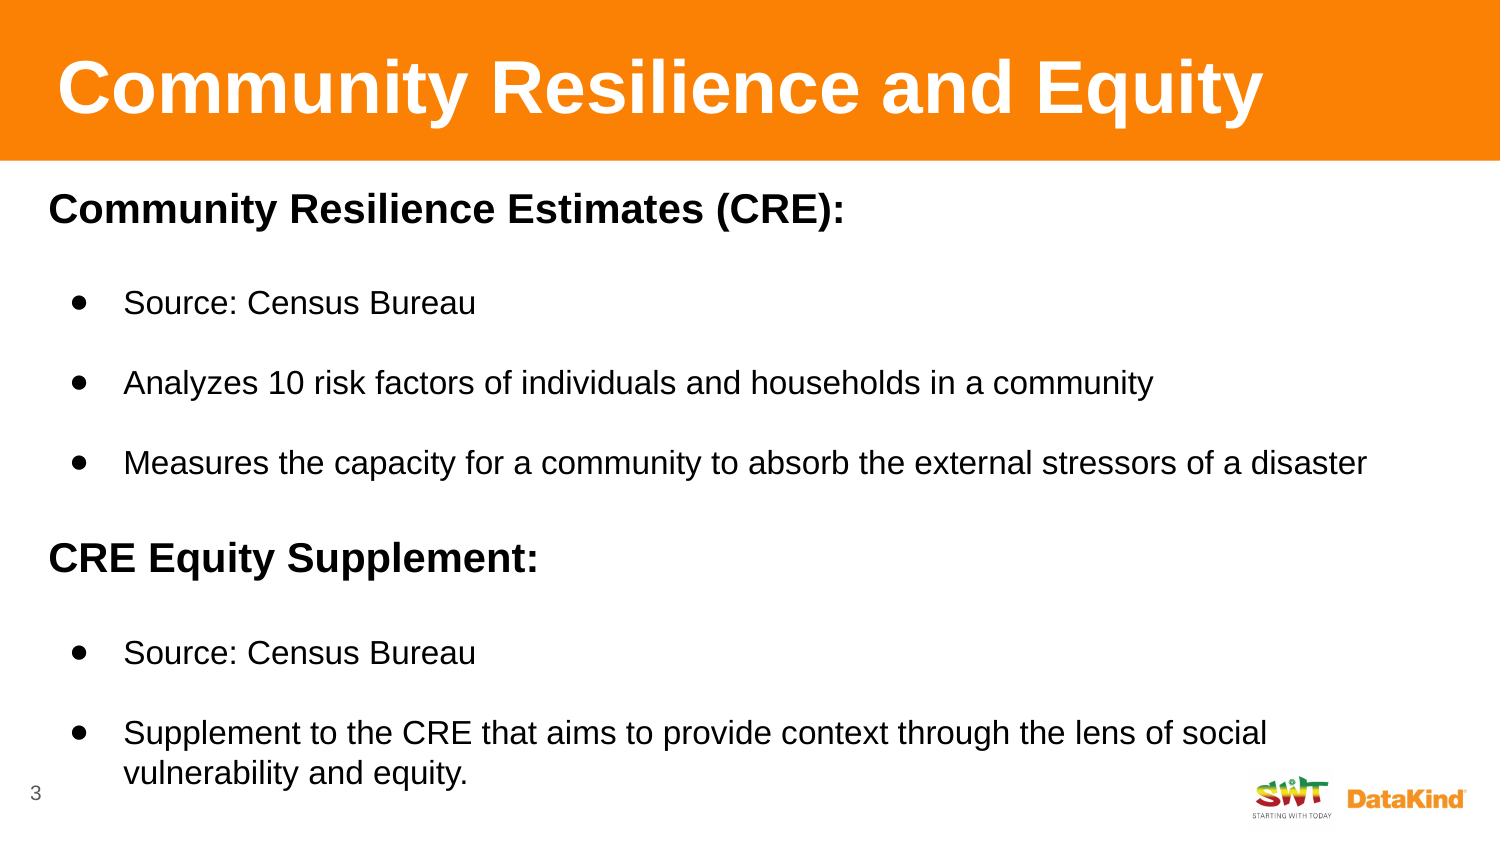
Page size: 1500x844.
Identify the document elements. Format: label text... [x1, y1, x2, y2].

text_box Community Resilience Estimates (CRE): Source: Census Bureau Analyzes 10 risk factors of individuals and households in a community Measures the capacity for a community to absorb the external stressors of a disaster CRE Equity Supplement: Source: Census Bureau Supplement to the CRE that aims to provide context through the lens of social vulnerability and equity. [33, 166, 1467, 729]
text_box Community Resilience and Equity [42, 23, 1334, 144]
picture [1248, 766, 1335, 830]
title [0, 0, 1500, 161]
picture [1343, 781, 1469, 815]
slide_number ‹#› [15, 759, 106, 824]
